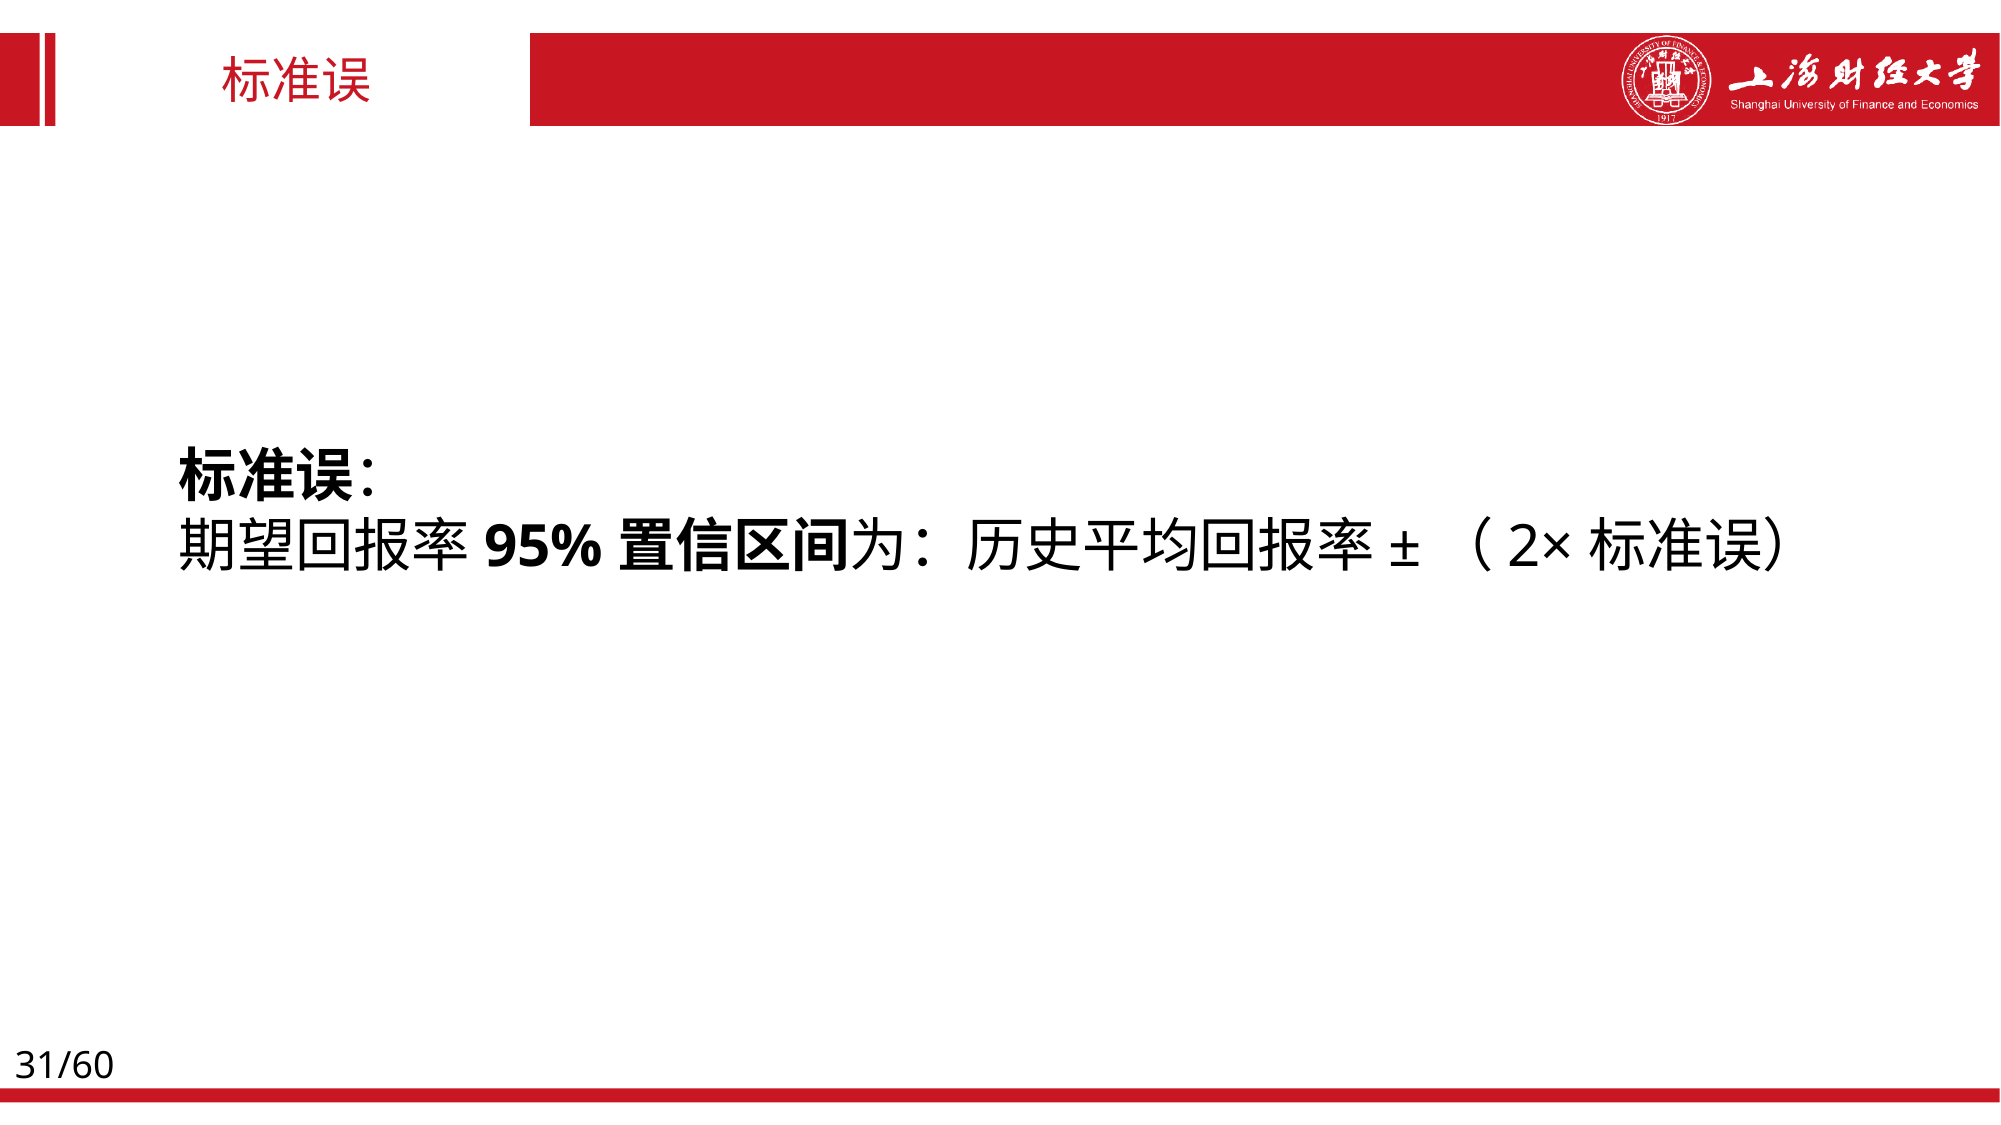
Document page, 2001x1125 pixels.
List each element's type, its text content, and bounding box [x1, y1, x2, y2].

picture [1595, 0, 2000, 172]
text_box 标准误 [206, 41, 387, 116]
